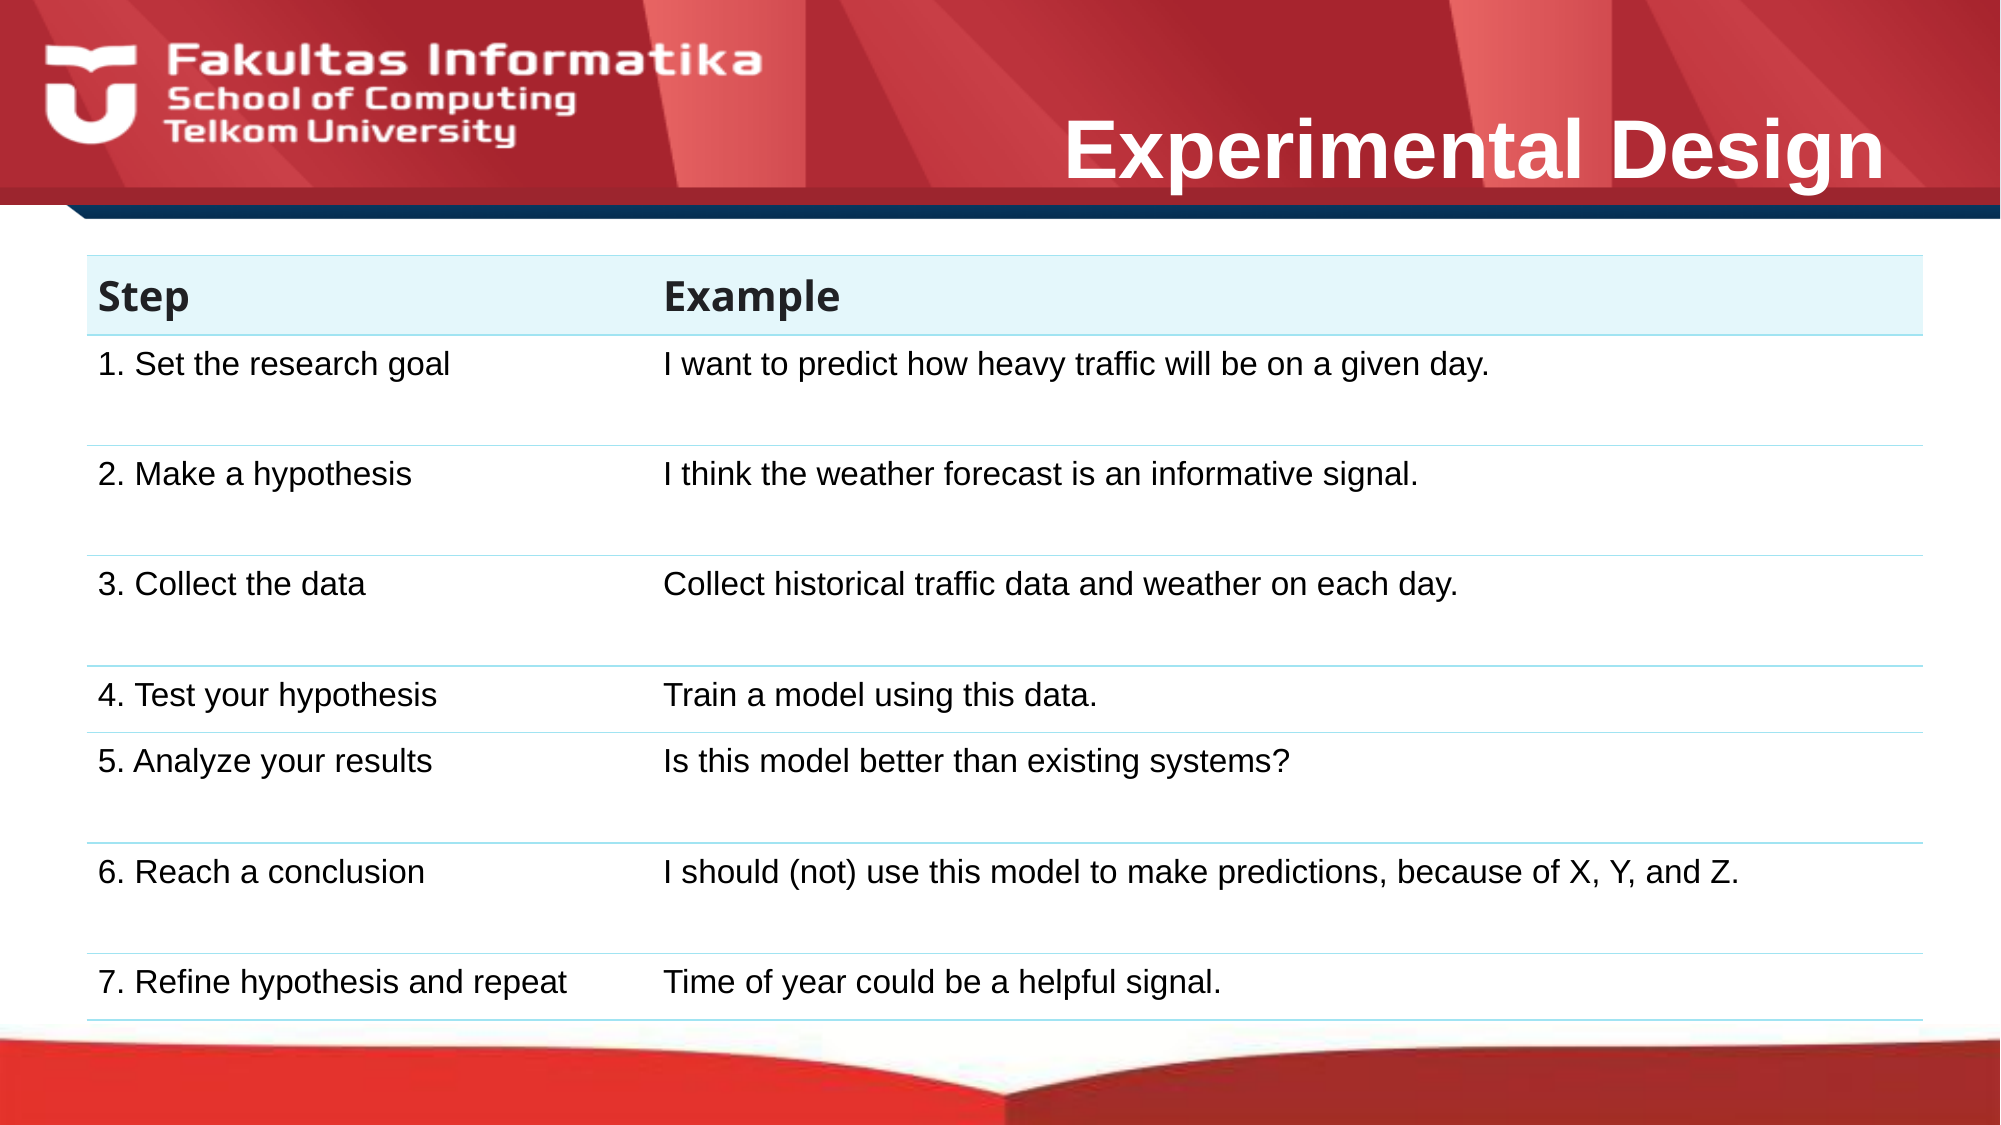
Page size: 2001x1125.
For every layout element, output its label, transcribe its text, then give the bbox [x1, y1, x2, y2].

table_header Example [652, 256, 1923, 334]
text_box Experimental Design [98, 61, 1902, 229]
table_cell Is this model better than existing systems? [652, 733, 1923, 842]
table_cell I should (not) use this model to make predictions, because of X, Y, and Z. [652, 844, 1923, 953]
picture [0, 0, 2001, 1125]
table_cell 1. Set the research goal [87, 336, 652, 445]
table_cell 4. Test your hypothesis [87, 667, 652, 732]
table_cell 7. Refine hypothesis and repeat [87, 954, 652, 1019]
table_cell Time of year could be a helpful signal. [652, 954, 1923, 1019]
table_header Step [87, 256, 652, 334]
table_cell 6. Reach a conclusion [87, 844, 652, 953]
table_cell Collect historical traffic data and weather on each day. [652, 556, 1923, 665]
table_cell 2. Make a hypothesis [87, 446, 652, 555]
table_cell Train a model using this data. [652, 667, 1923, 732]
table_cell I want to predict how heavy traffic will be on a given day. [652, 336, 1923, 445]
table_cell 3. Collect the data [87, 556, 652, 665]
table_cell 5. Analyze your results [87, 733, 652, 842]
table_cell I think the weather forecast is an informative signal. [652, 446, 1923, 555]
